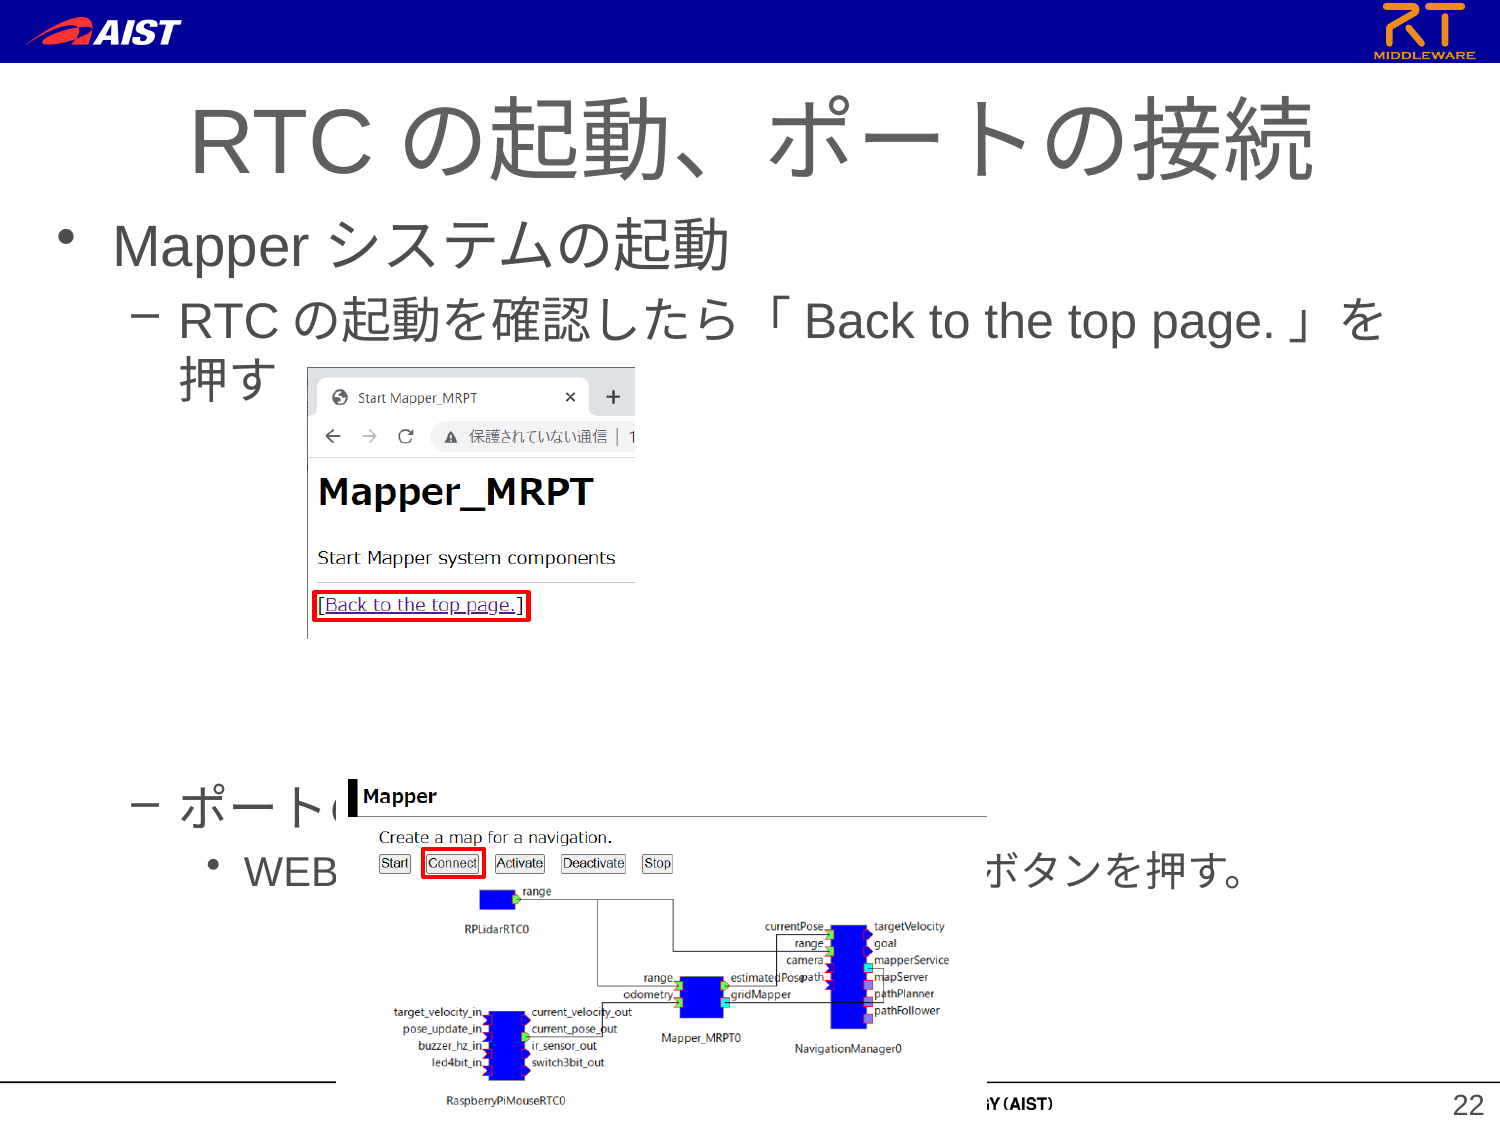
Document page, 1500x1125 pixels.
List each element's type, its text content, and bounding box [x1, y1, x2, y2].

list Mapperシステムの起動 RTCの起動を確認したら「Back to the top page.」を押す ポートの接続 WEBブラウザからMapperのConnectボタンを押す。 [41, 208, 1443, 1079]
slide_number 22 [1149, 1078, 1500, 1125]
text_box RTCの起動、ポートの接続 [29, 66, 1474, 208]
picture [307, 367, 635, 639]
picture [0, 0, 1500, 63]
picture [336, 770, 1052, 1123]
